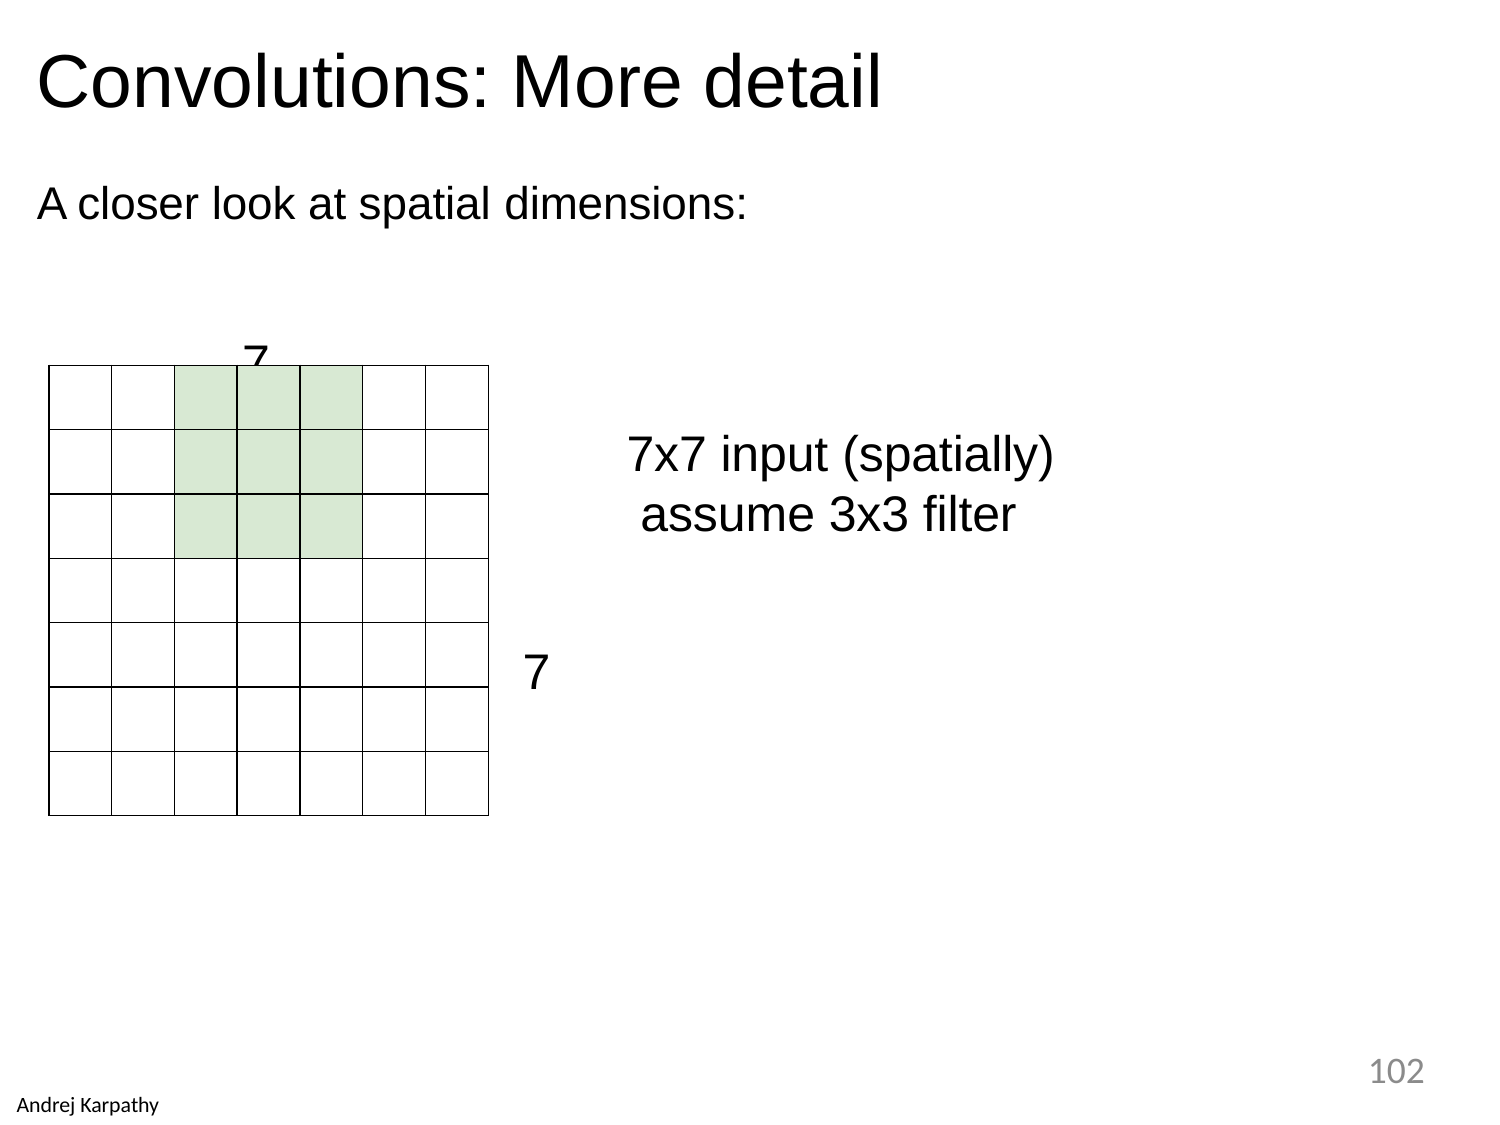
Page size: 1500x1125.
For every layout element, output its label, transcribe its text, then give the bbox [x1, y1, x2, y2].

table_cell [50, 495, 111, 558]
table_header [238, 366, 299, 429]
table_cell [301, 623, 362, 686]
table_cell [175, 752, 236, 815]
table_cell [238, 623, 299, 686]
table_cell [112, 559, 174, 622]
table_cell [363, 623, 425, 686]
table_cell [112, 688, 174, 751]
table_cell [426, 495, 488, 558]
table_cell [301, 752, 362, 815]
table_cell [238, 559, 299, 622]
table_header [50, 366, 111, 429]
table_cell [426, 430, 488, 493]
table_cell [50, 752, 111, 815]
table_header [175, 366, 236, 429]
table_cell [426, 688, 488, 751]
table_cell [363, 495, 425, 558]
title A closer look at spatial dimensions: [36, 173, 1463, 362]
table_cell [175, 688, 236, 751]
table_cell [238, 430, 299, 493]
table_header [363, 366, 425, 429]
table_cell [238, 688, 299, 751]
list 7 7x7 input (spatially) assume 3x3 filter 7 [240, 362, 1060, 969]
table_cell [112, 752, 174, 815]
table_cell [112, 623, 174, 686]
table_cell [50, 688, 111, 751]
table_cell [50, 430, 111, 493]
table_cell [426, 752, 488, 815]
table_cell [238, 495, 299, 558]
slide_number 101 [1080, 1046, 1425, 1092]
table_header [301, 366, 362, 429]
table_cell [363, 752, 425, 815]
table_header [426, 366, 488, 429]
table_cell [301, 430, 362, 493]
table_header [112, 366, 174, 429]
table_cell [301, 559, 362, 622]
table_cell [301, 495, 362, 558]
table_cell [112, 430, 174, 493]
table_cell [363, 688, 425, 751]
table_cell [50, 623, 111, 686]
table_cell [301, 688, 362, 751]
table_cell [363, 430, 425, 493]
table_cell [363, 559, 425, 622]
text_box Convolutions: More detail [36, 32, 1463, 123]
table_cell [175, 430, 236, 493]
table_cell [175, 559, 236, 622]
text_box Andrej Karpathy [1, 1083, 175, 1125]
table_cell [426, 559, 488, 622]
table_cell [426, 623, 488, 686]
table_cell [112, 495, 174, 558]
table_cell [50, 559, 111, 622]
table_cell [238, 752, 299, 815]
table_cell [175, 623, 236, 686]
table_cell [175, 495, 236, 558]
